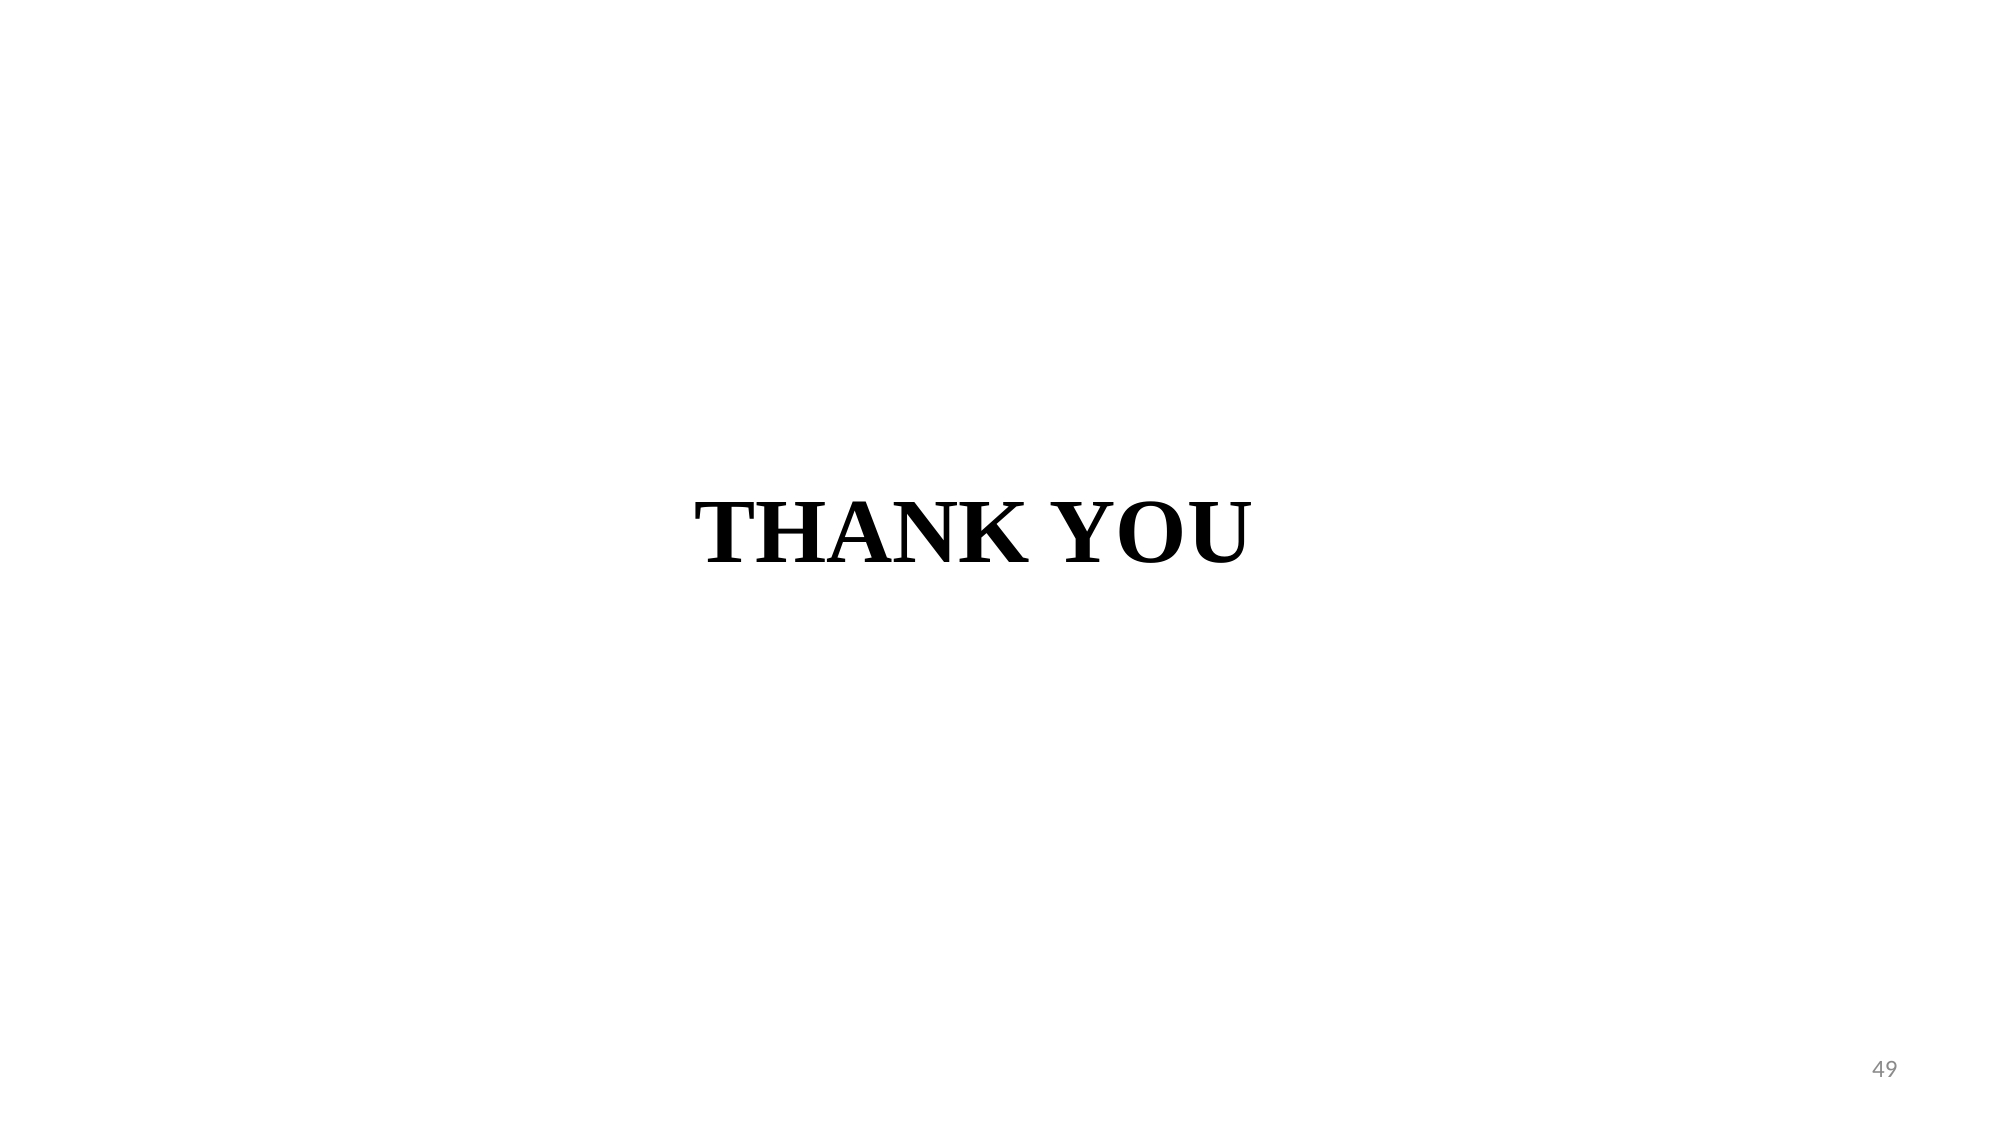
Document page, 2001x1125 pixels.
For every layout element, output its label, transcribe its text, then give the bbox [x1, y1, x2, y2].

title THANK YOU [679, 423, 1380, 642]
slide_number 49 [1850, 1037, 1913, 1098]
